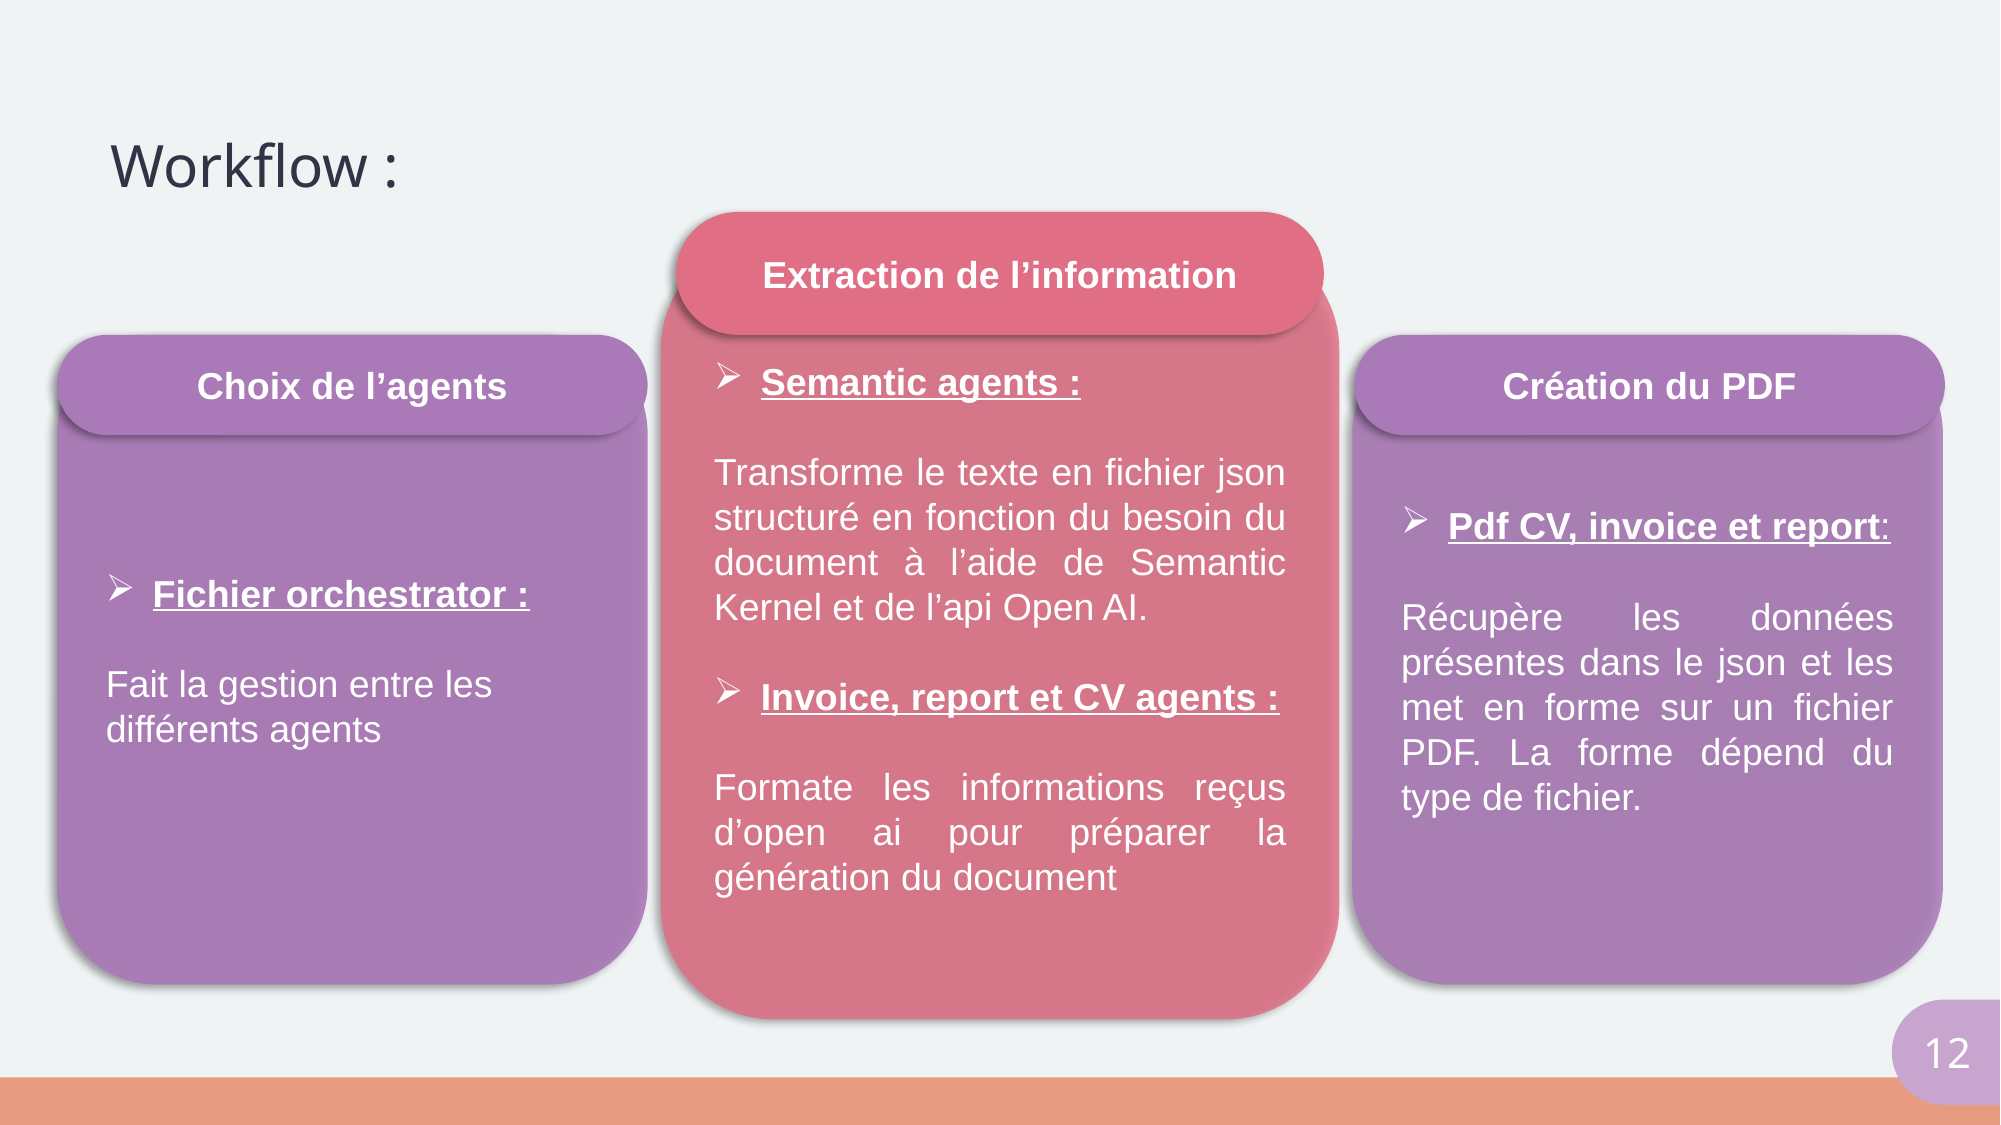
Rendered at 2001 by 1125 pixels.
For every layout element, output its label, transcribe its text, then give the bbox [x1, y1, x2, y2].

text_box Création du PDF [1354, 334, 1945, 436]
text_box 12 [1908, 1019, 1987, 1085]
text_box [1891, 999, 2000, 1105]
text_box Pdf CV, invoice et report: Récupère les données présentes dans le json et les met en forme sur un fichier PDF. La forme dépend du type de fichier. [1352, 415, 1943, 985]
text_box Fichier orchestrator : Fait la gestion entre les différents agents [56, 409, 648, 985]
title Workflow : [95, 54, 487, 275]
text_box Semantic agents : Transforme le texte en fichier json structuré en fonction du besoin du document à l’aide de Semantic Kernel et de l’api Open AI. Invoice, report et CV agents : Formate les informations reçus d’open ai pour préparer la génération du document [660, 292, 1340, 1020]
text_box Choix de l’agents [57, 334, 648, 436]
text_box Extraction de l’information [676, 211, 1324, 335]
